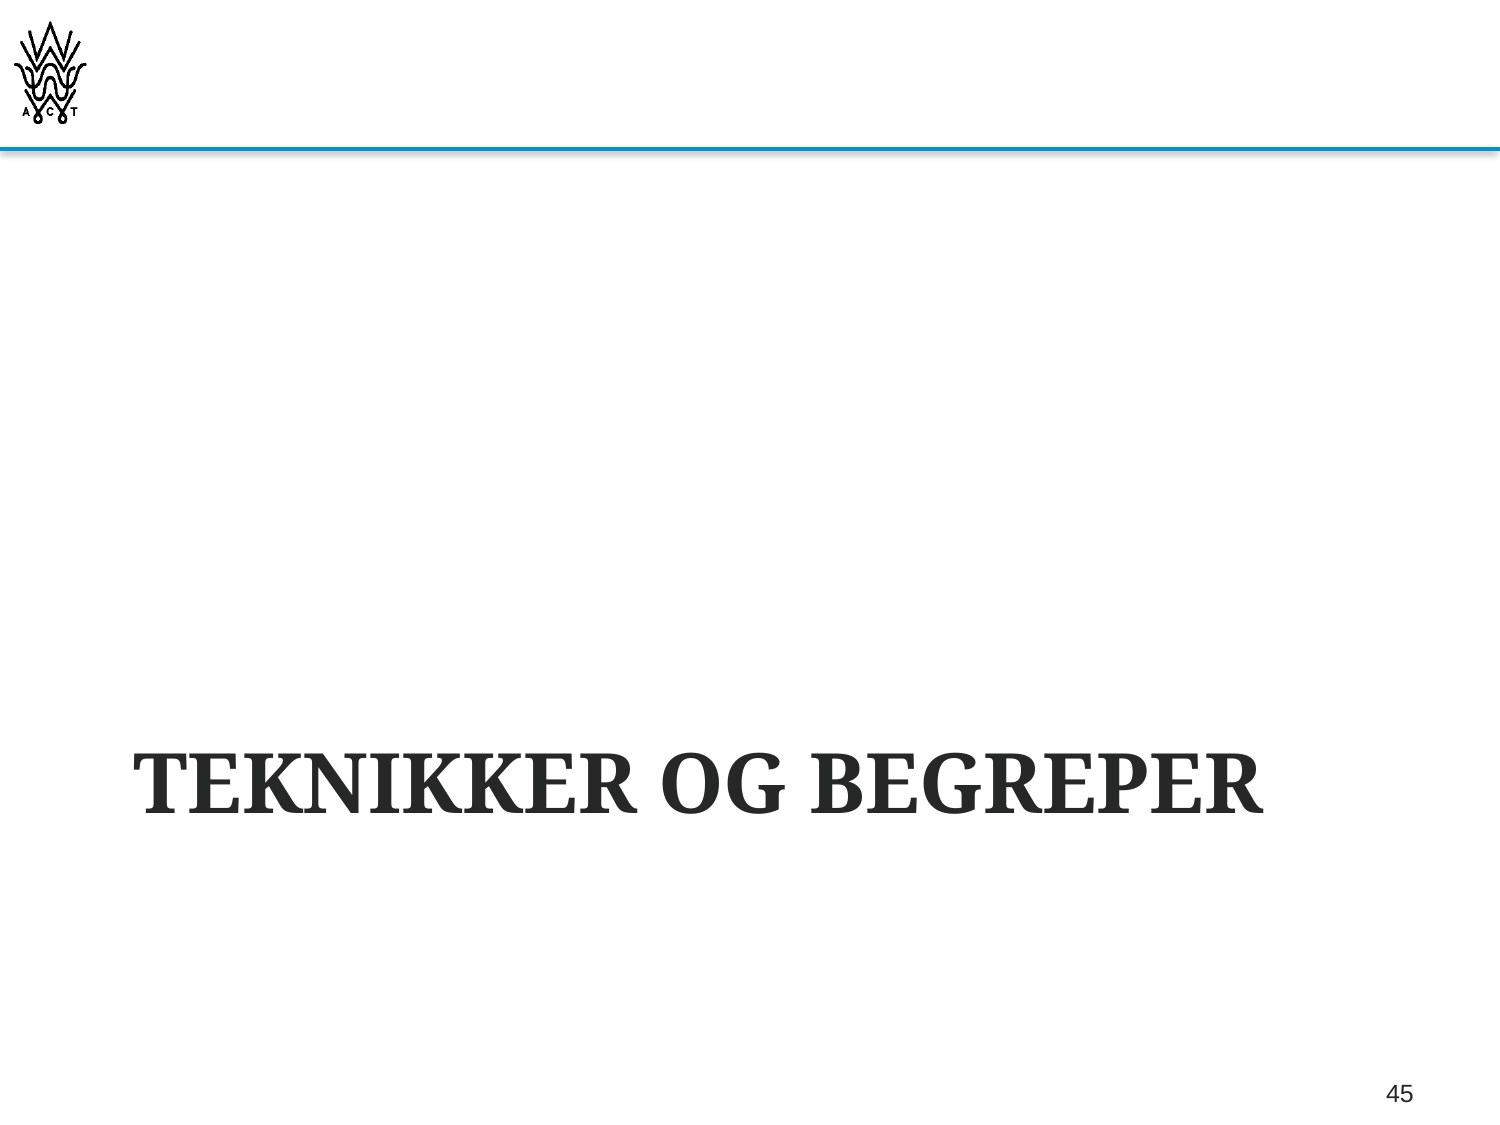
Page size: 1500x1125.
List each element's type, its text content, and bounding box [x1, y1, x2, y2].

picture [0, 0, 113, 146]
slide_number 45 [1351, 1062, 1430, 1123]
title Teknikker og begreper [118, 722, 1394, 947]
